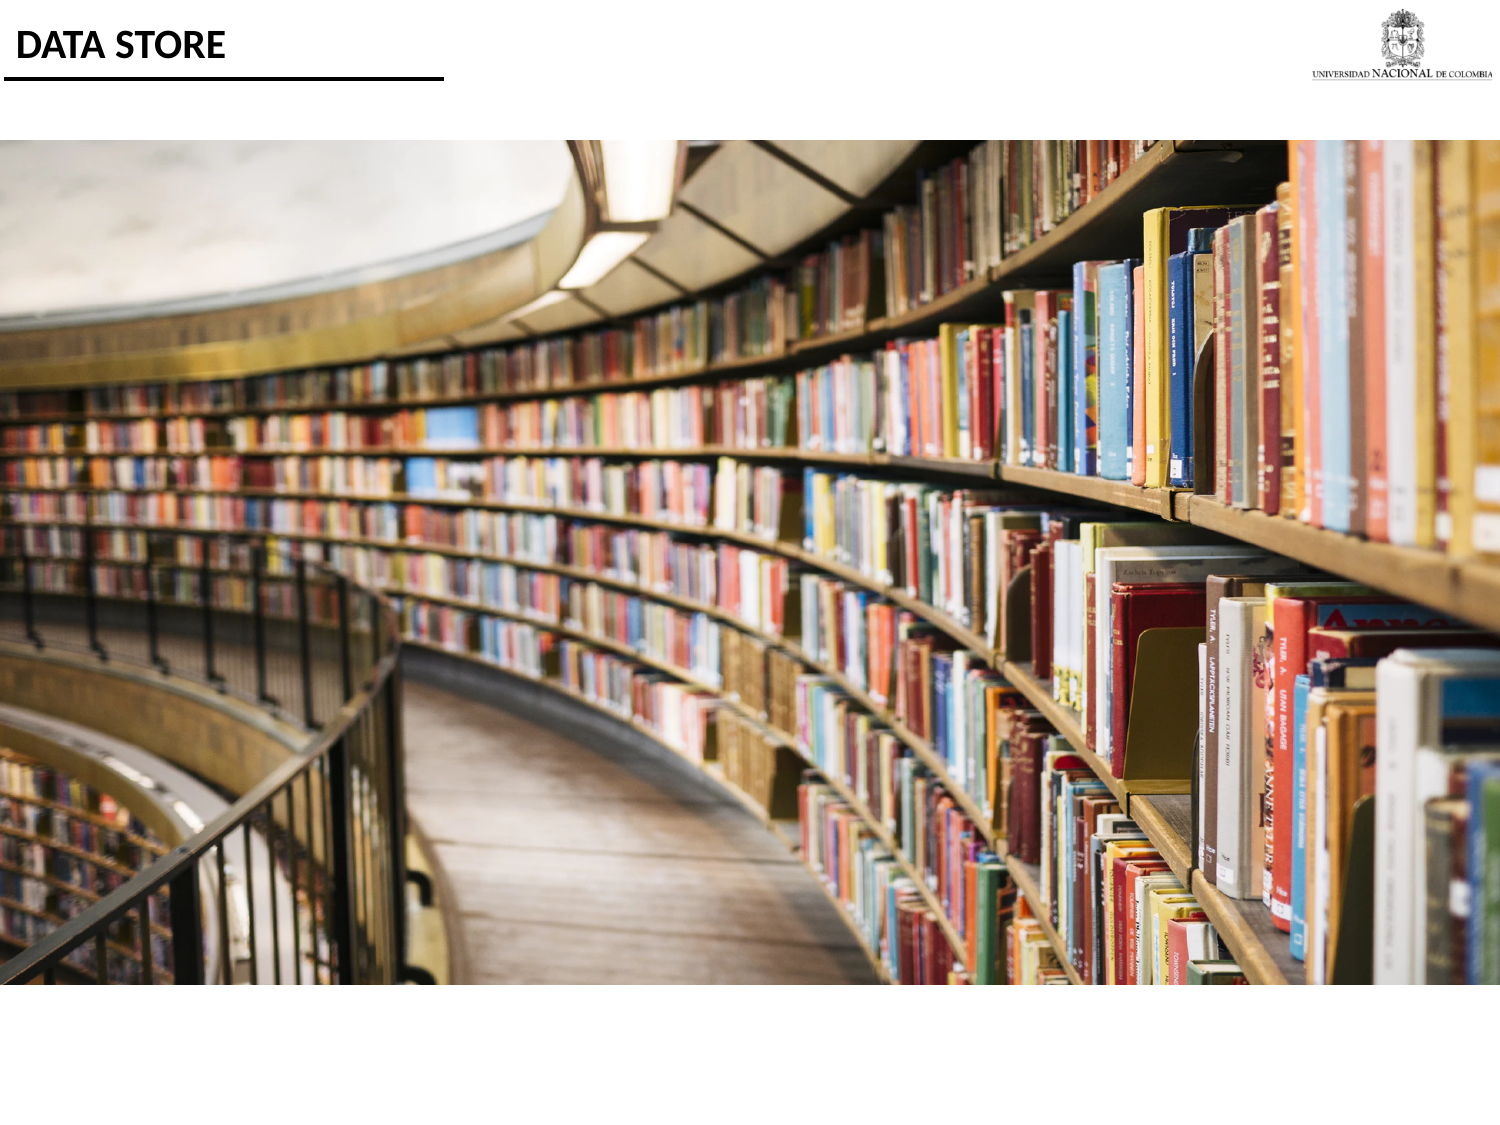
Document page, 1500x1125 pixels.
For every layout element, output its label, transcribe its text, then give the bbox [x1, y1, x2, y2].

text_box DATA STORE [1, 9, 242, 75]
picture [1312, 9, 1493, 82]
picture [0, 140, 1500, 985]
